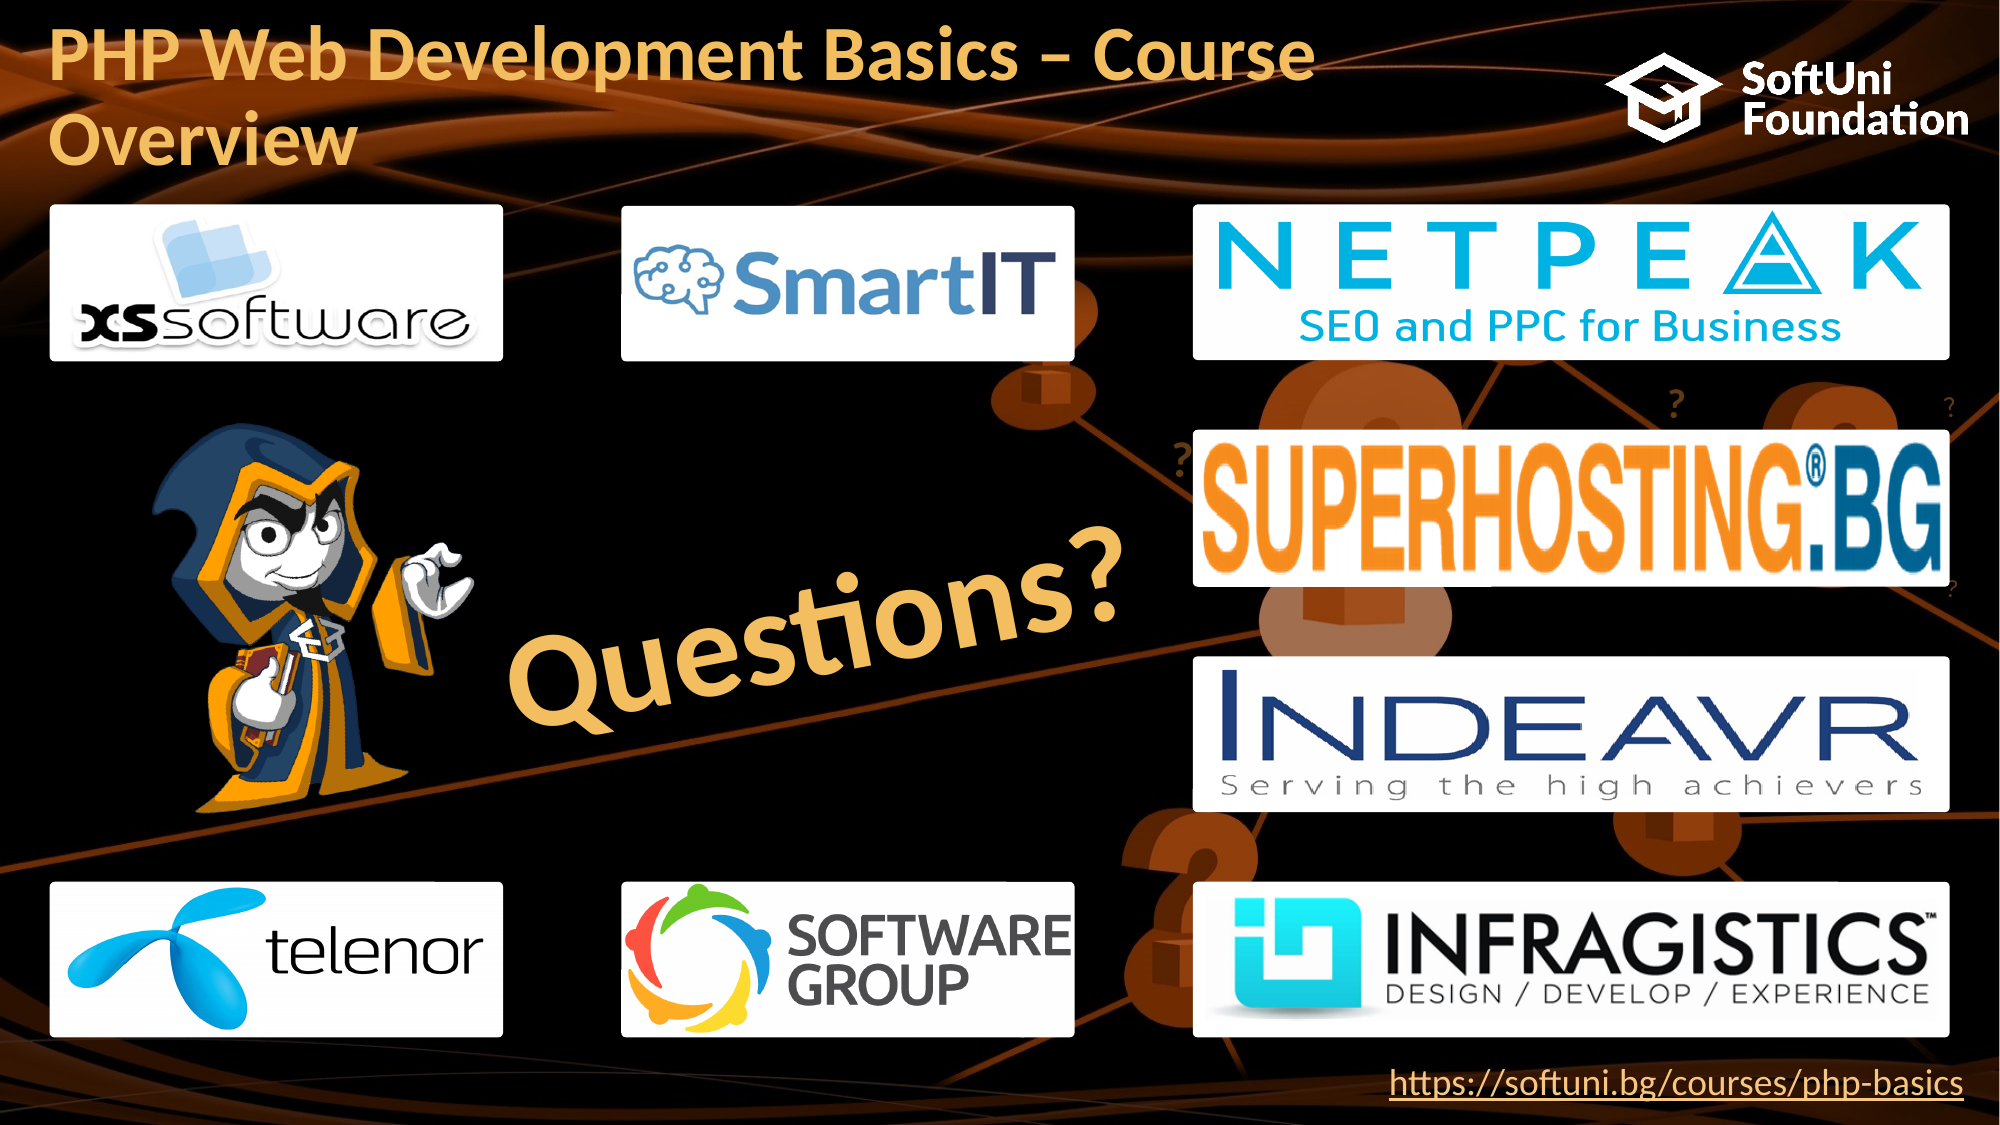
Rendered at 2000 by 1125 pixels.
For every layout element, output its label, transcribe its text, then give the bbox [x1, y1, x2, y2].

list https://softuni.bg/courses/php-basics [250, 1050, 1971, 1108]
picture [0, 0, 2000, 1125]
title PHP Web Development Basics – Course Overview [30, 6, 1602, 189]
